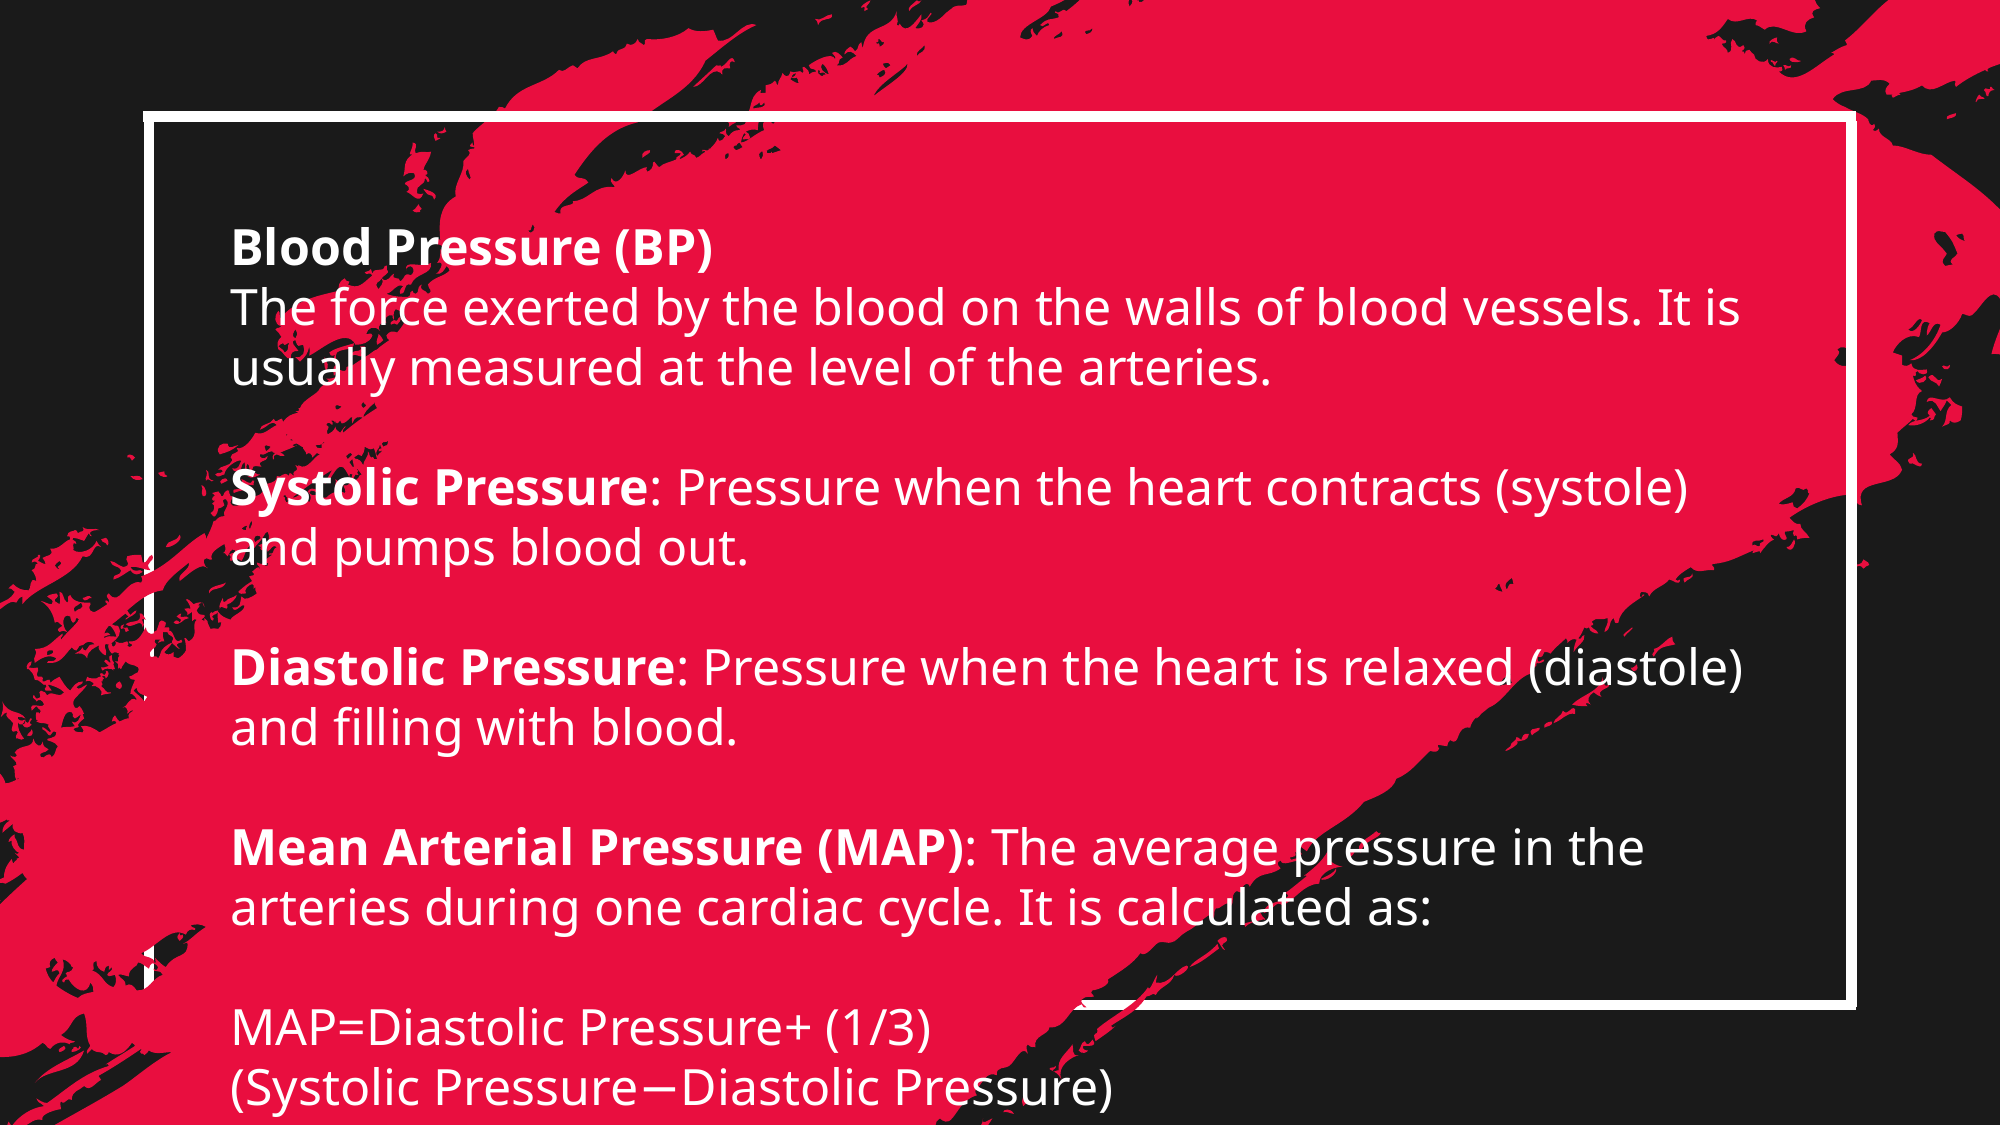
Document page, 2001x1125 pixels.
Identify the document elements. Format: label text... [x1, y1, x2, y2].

text_box [444, 122, 639, 207]
text_box [158, 471, 168, 477]
text_box [1792, 520, 1810, 540]
text_box Blood Pressure (BP) The force exerted by the blood on the walls of blood vessels. It is usually measured at the level of the arteries. Systolic Pressure: Pressure when the heart contracts (systole) and pumps blood out. Diastolic Pressure: Pressure when the heart is relaxed (diastole) and filling with blood. Mean Arterial Pressure (MAP): The average pressure in the arteries during one cardiac cycle. It is calculated as: MAP=Diastolic Pressure+ (1/3)​(Systolic Pressure−Diastolic Pressure) [215, 207, 1792, 1005]
text_box [403, 142, 432, 199]
text_box Blood Pressure (BP) The force exerted by the blood on the walls of blood vessels. It is usually measured at the level of the arteries. Systolic Pressure: Pressure when the heart contracts (systole) and pumps blood out. Diastolic Pressure: Pressure when the heart is relaxed (diastole) and filling with blood. Mean Arterial Pressure (MAP): The average pressure in the arteries during one cardiac cycle. It is calculated as: MAP=Diastolic Pressure+ (1/3)​(Systolic Pressure−Diastolic Pressure) [215, 1006, 1792, 1125]
text_box [1856, 112, 2000, 506]
text_box [0, 573, 215, 1125]
text_box [748, 0, 2000, 111]
text_box [423, 188, 436, 200]
text_box [563, 122, 1846, 516]
text_box [496, 24, 757, 111]
text_box [1857, 559, 1870, 569]
text_box [101, 537, 109, 546]
text_box [433, 127, 447, 141]
text_box [210, 492, 215, 517]
text_box [130, 475, 143, 480]
text_box [150, 520, 215, 595]
text_box [205, 469, 214, 482]
text_box [0, 527, 102, 610]
text_box [201, 485, 207, 497]
text_box [110, 554, 149, 580]
text_box [127, 454, 136, 461]
